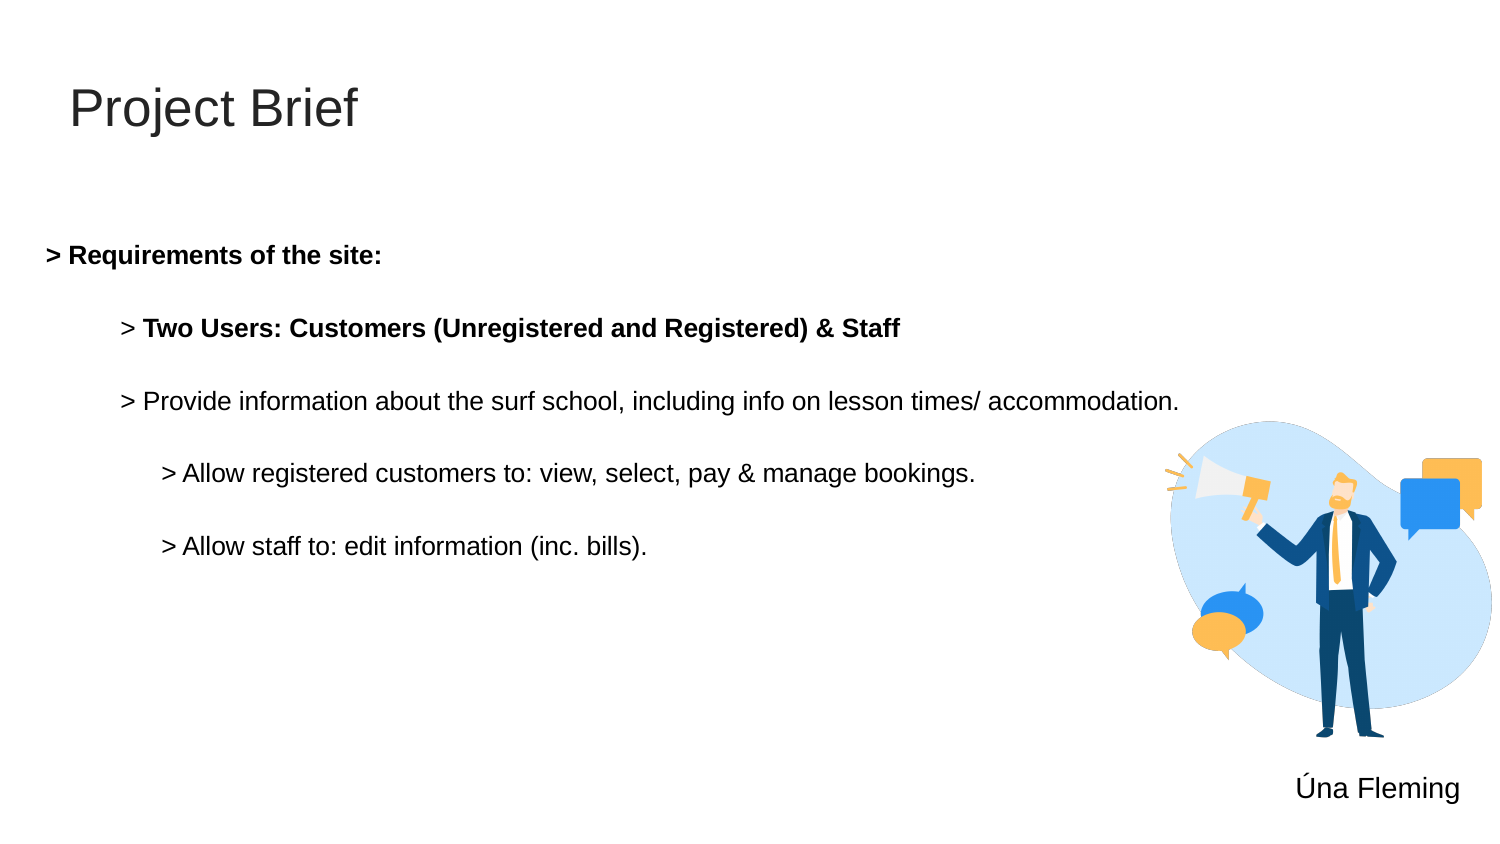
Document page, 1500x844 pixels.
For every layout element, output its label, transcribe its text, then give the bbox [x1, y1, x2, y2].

text_box Úna Fleming [1280, 783, 1484, 820]
title Project Brief [54, 57, 1419, 152]
picture [1110, 396, 1500, 777]
list > Requirements of the site: > Two Users: Customers (Unregistered and Registered) & Staff > Provide information about the surf school, including info on lesson times/ accommodation. > Allow registered customers to: view, select, pay & manage bookings. > Allow staff to: edit information (inc. bills). [30, 200, 1488, 696]
